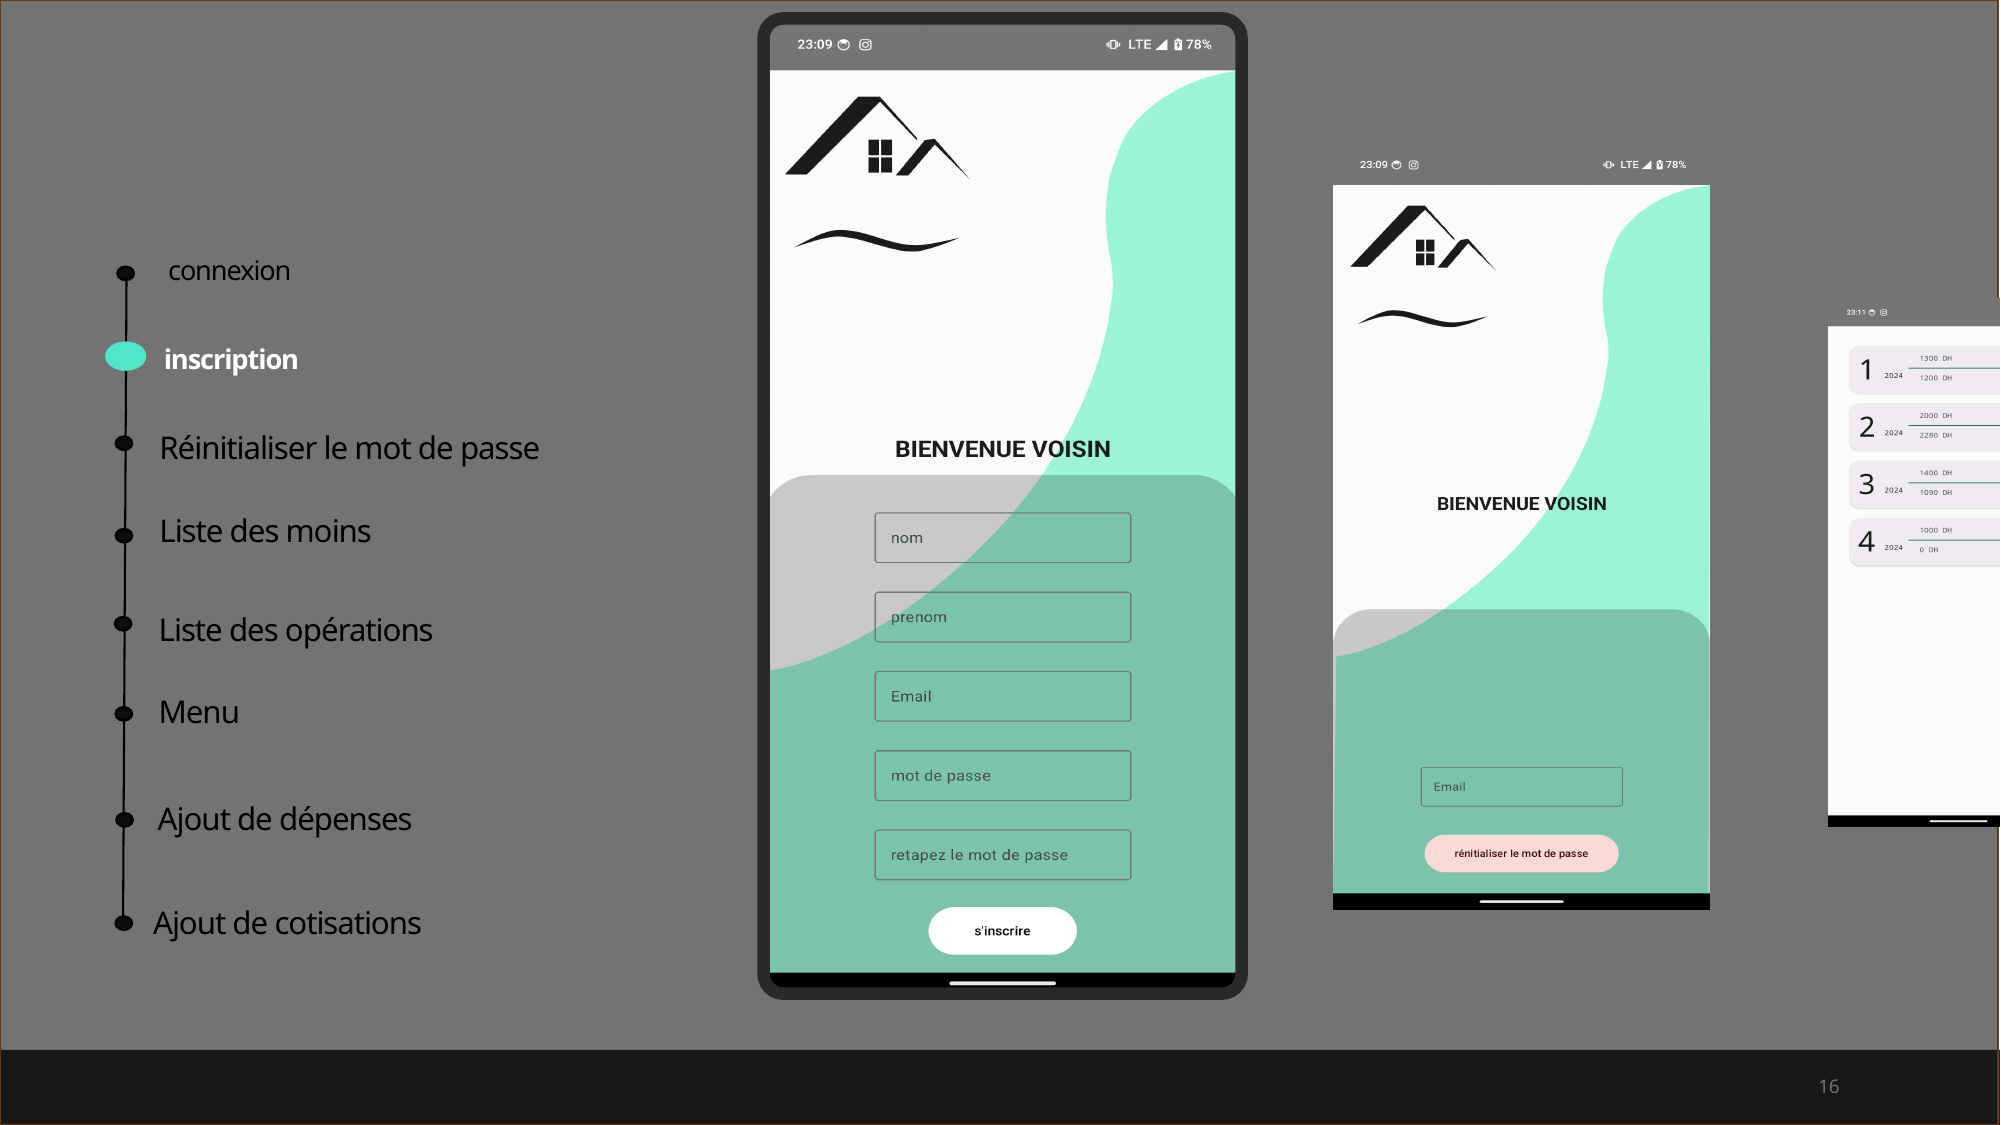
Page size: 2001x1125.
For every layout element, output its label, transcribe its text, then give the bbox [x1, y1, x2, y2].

text_box Ajout de cotisations [138, 893, 757, 949]
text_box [122, 280, 127, 931]
text_box [0, 0, 1999, 1125]
picture [762, 17, 1243, 995]
text_box Liste des opérations [143, 600, 757, 656]
text_box [114, 707, 119, 721]
text_box Menu [143, 685, 757, 738]
picture [1332, 0, 1868, 911]
text_box Ajout de dépenses [142, 789, 757, 845]
text_box [114, 436, 119, 450]
text_box [137, 343, 147, 369]
text_box Liste des moins [144, 501, 709, 557]
text_box inscription [148, 332, 534, 383]
text_box [115, 813, 119, 826]
text_box [105, 342, 119, 370]
text_box [114, 916, 119, 930]
text_box [114, 529, 119, 543]
text_box Réinitialiser le mot de passe [144, 418, 709, 474]
text_box [116, 265, 135, 281]
text_box connexion [153, 243, 539, 294]
picture [1828, 297, 2000, 827]
text_box [113, 616, 119, 631]
